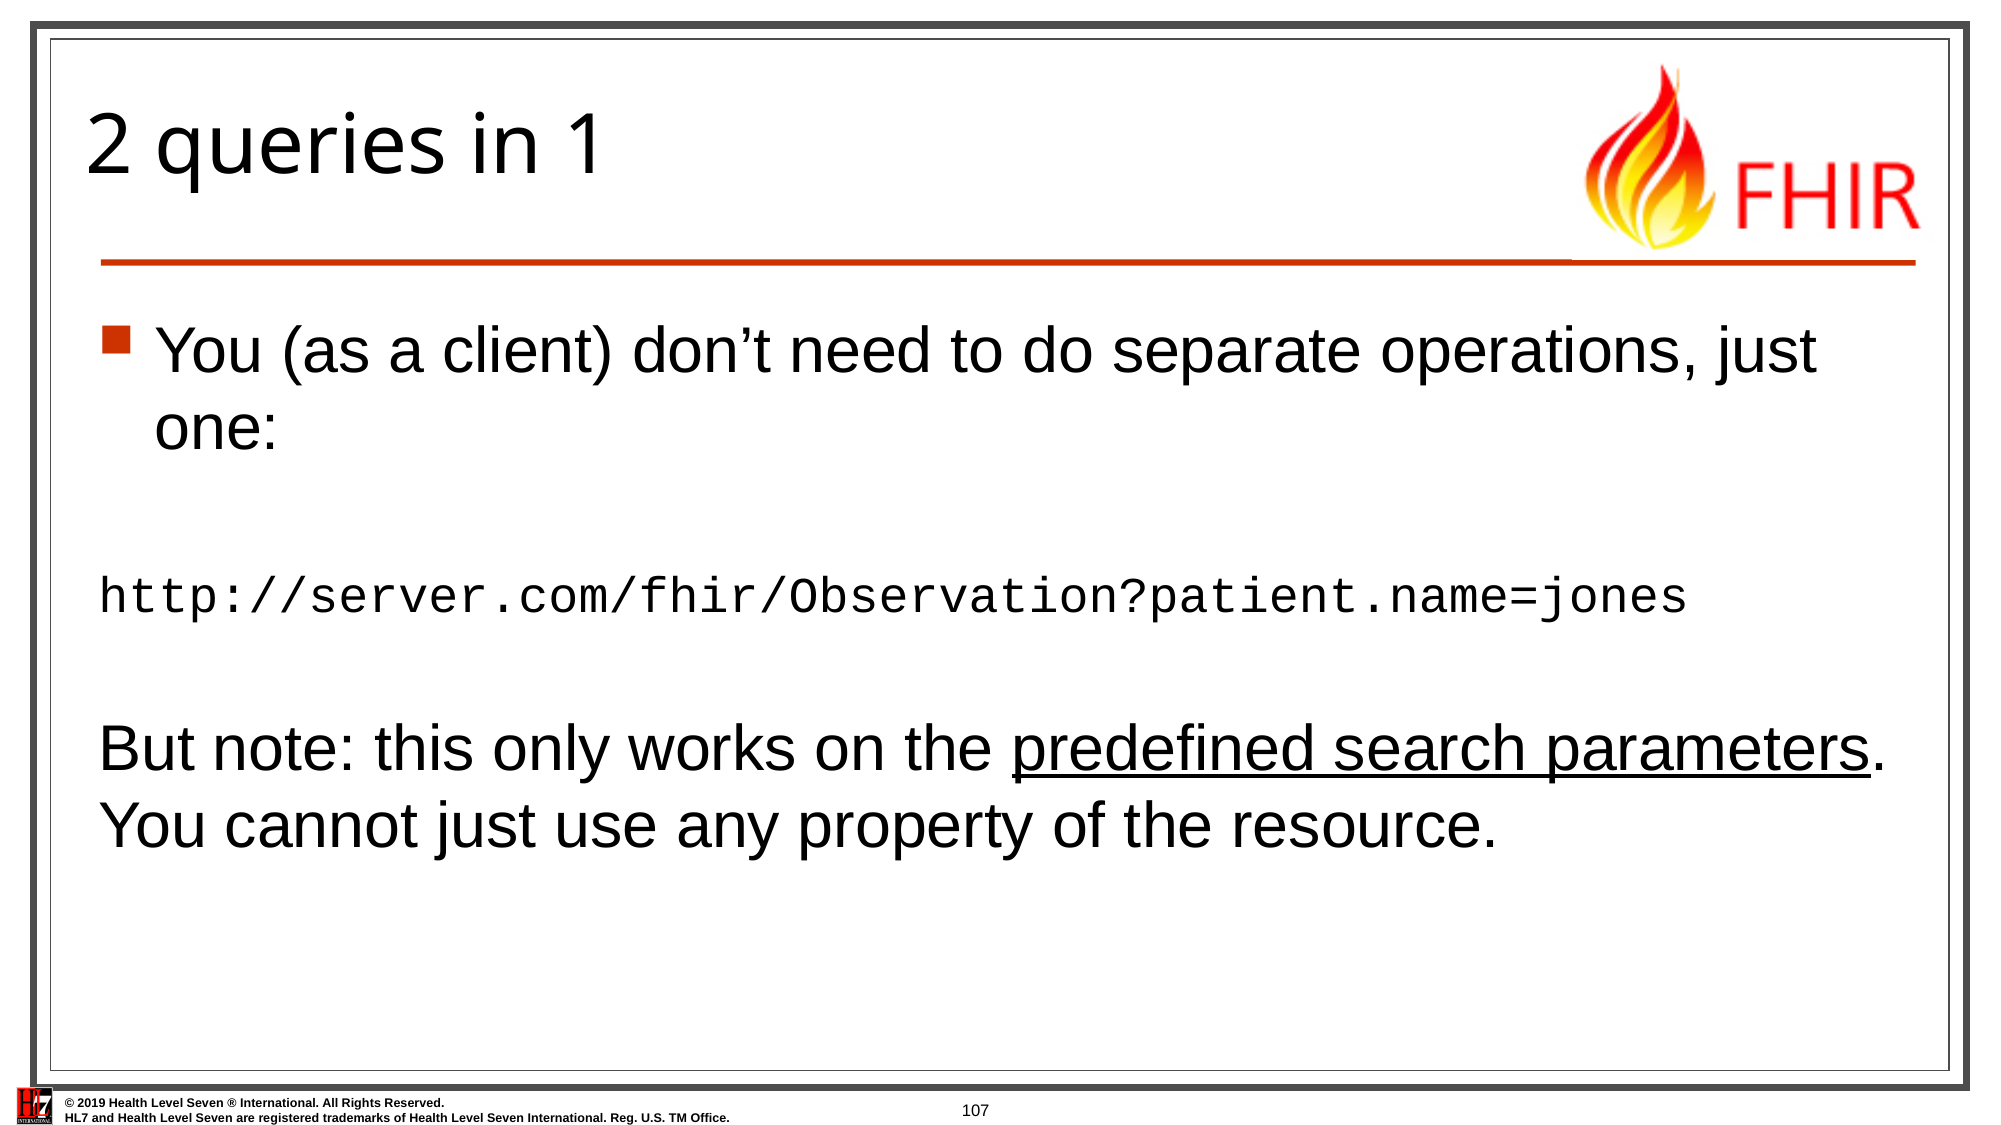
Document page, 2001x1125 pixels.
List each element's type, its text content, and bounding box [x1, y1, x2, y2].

picture [1571, 53, 1934, 260]
title 2 queries in 1 [70, 54, 1504, 244]
list You (as a client) don’t need to do separate operations, just one: http://server.com/fhir/Observation?patient.name=jones But note: this only works on the predefined search parameters. You cannot just use any property of the resource. [83, 299, 1917, 1035]
picture [16, 1087, 53, 1125]
